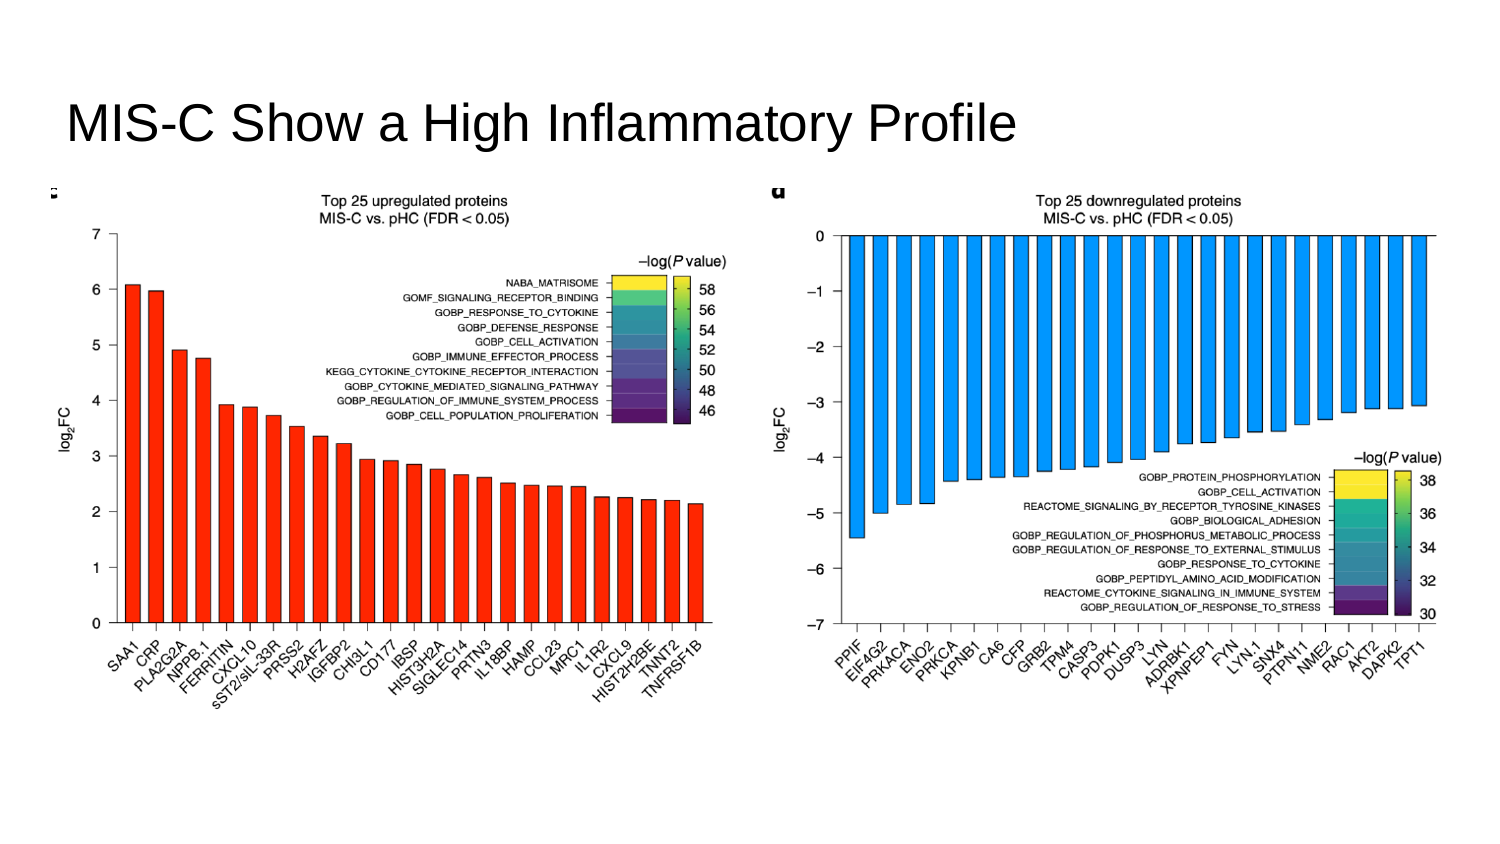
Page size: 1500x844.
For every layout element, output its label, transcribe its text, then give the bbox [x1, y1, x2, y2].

title MIS-C Show a High Inflammatory Profile [51, 72, 1449, 167]
picture [50, 188, 1450, 715]
